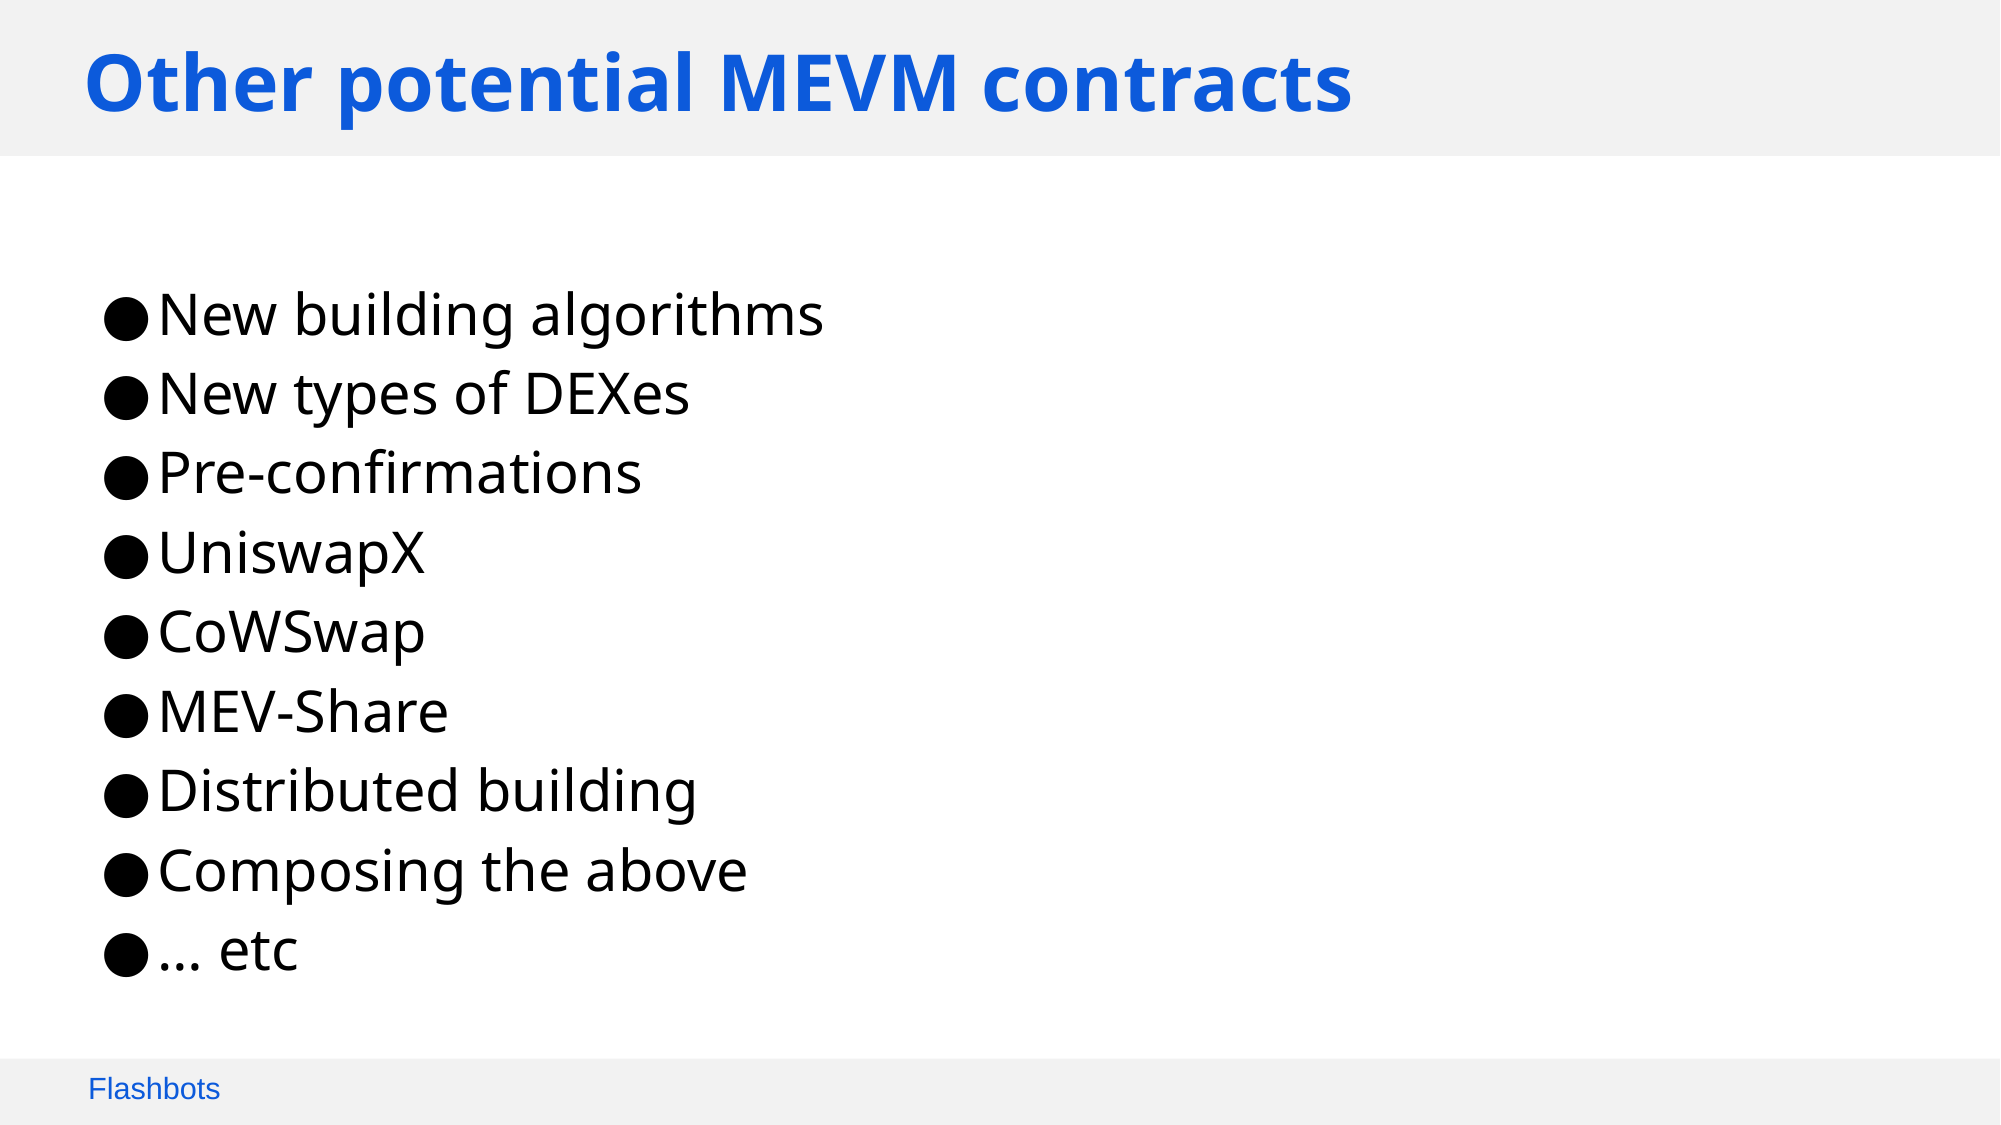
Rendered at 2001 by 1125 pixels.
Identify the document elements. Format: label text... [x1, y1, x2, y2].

title Other potential MEVM contracts [68, 17, 1932, 143]
list New building algorithms New types of DEXes Pre-confirmations UniswapX CoWSwap MEV-Share Distributed building Composing the above … etc [68, 252, 1932, 1000]
